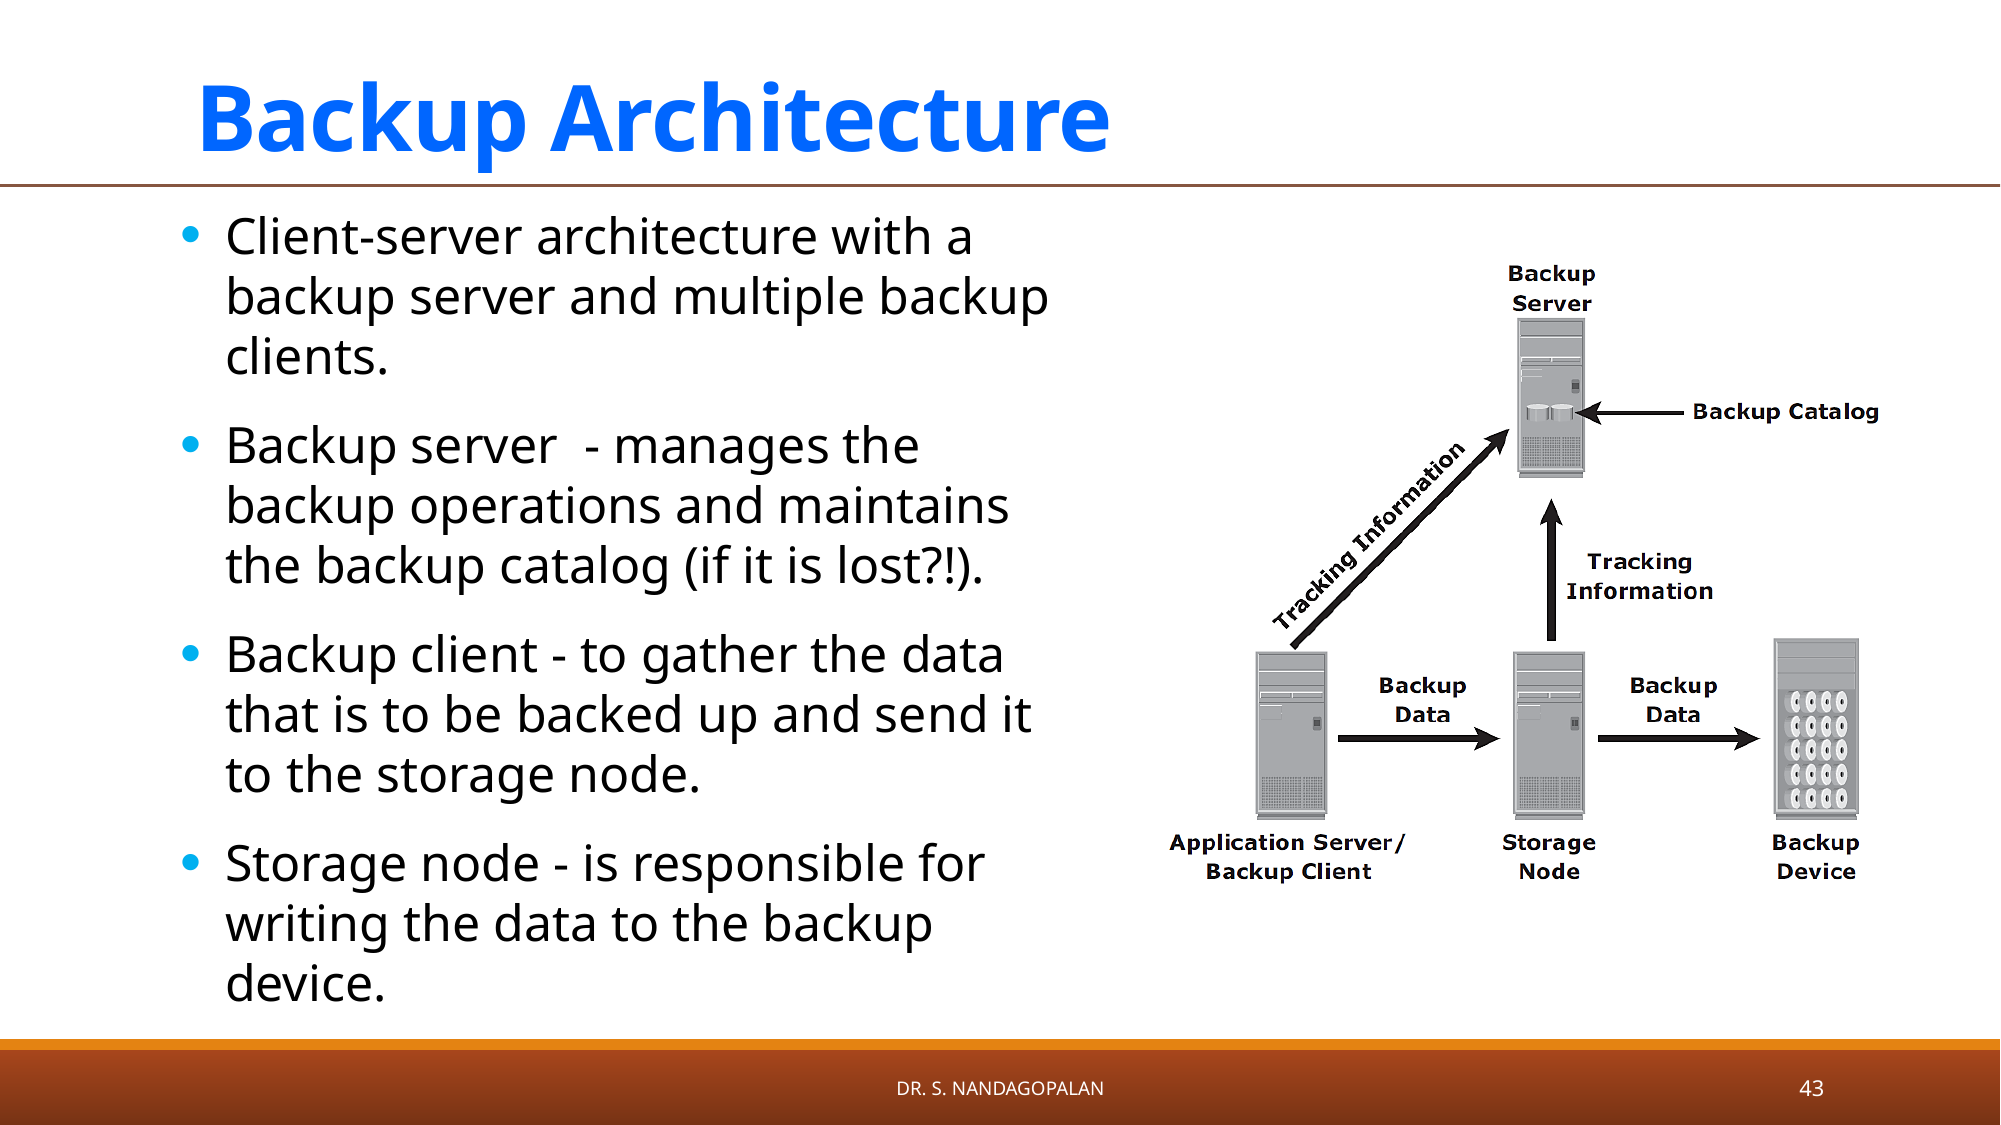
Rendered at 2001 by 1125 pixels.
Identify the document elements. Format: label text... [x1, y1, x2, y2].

list Client-server architecture with a backup server and multiple backup clients. Backup server - manages the backup operations and maintains the backup catalog (if it is lost?!). Backup client - to gather the data that is to be backed up and send it to the storage node. Storage node - is responsible for writing the data to the backup device. [180, 196, 1092, 1026]
footer Dr. S. Nandagopalan [604, 1059, 1396, 1120]
title Backup Architecture [180, 47, 1691, 178]
slide_number 43 [1624, 1059, 1840, 1120]
picture [1109, 240, 1885, 894]
